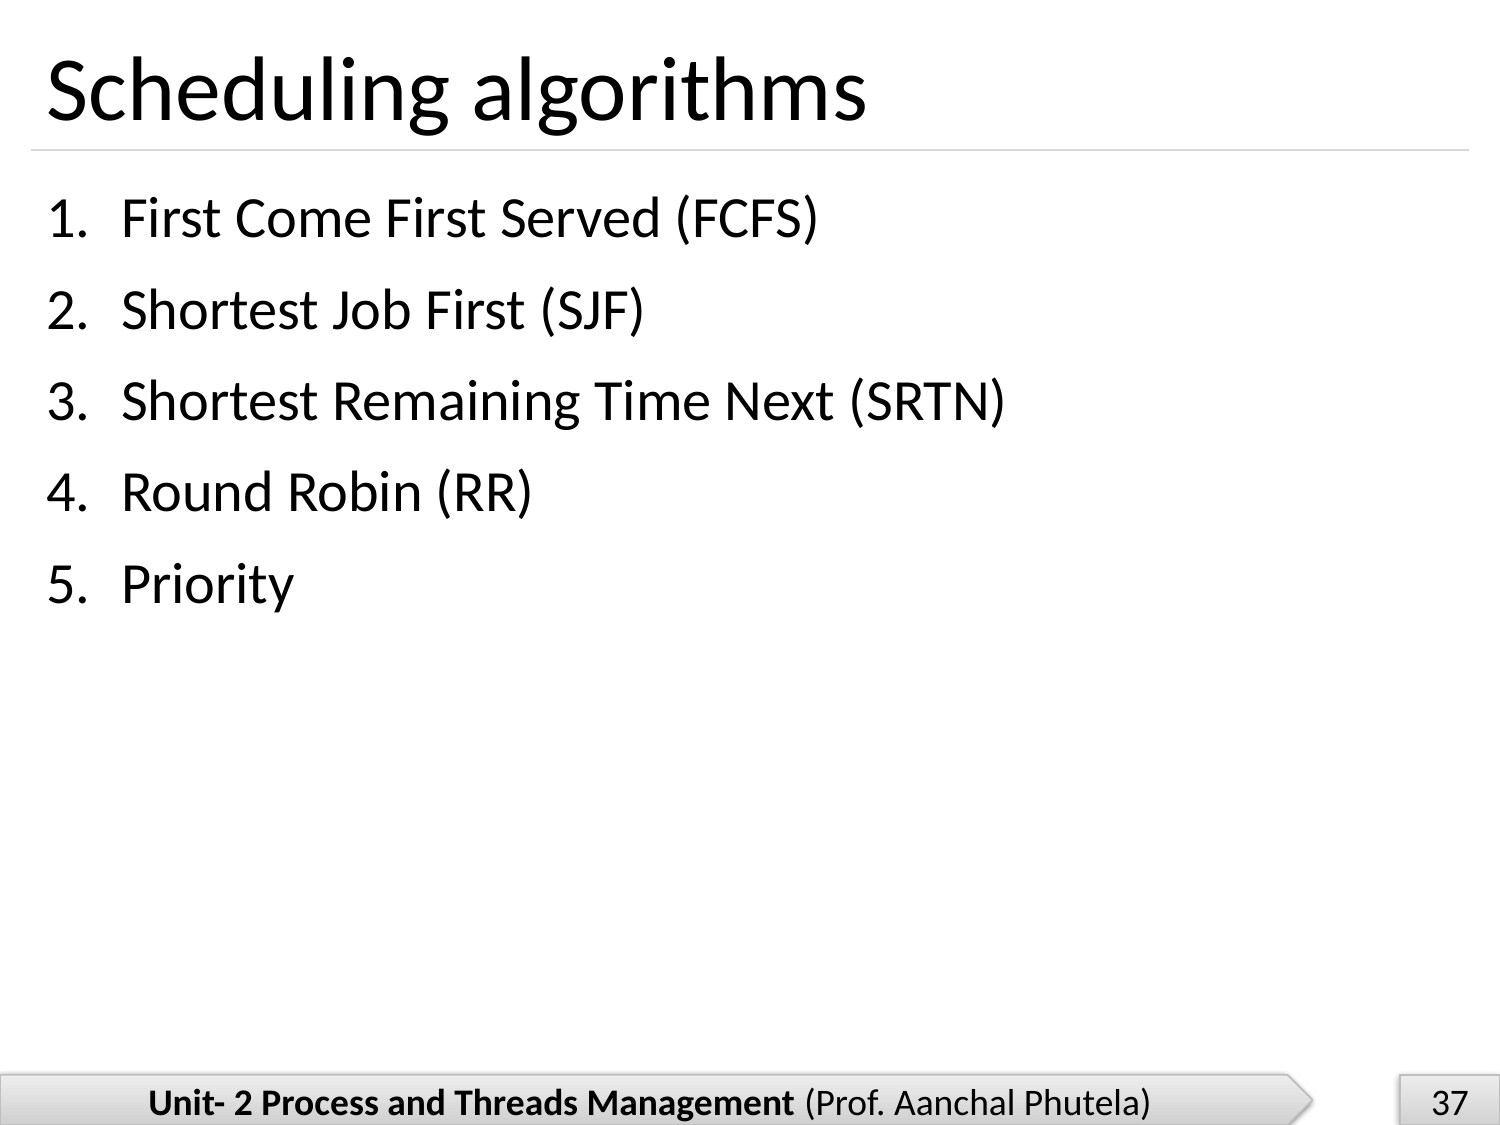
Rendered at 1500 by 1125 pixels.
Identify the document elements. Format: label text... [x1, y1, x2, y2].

list First Come First Served (FCFS) Shortest Job First (SJF) Shortest Remaining Time Next (SRTN) Round Robin (RR) Priority [31, 162, 1469, 1038]
title Scheduling algorithms [31, 17, 1469, 150]
